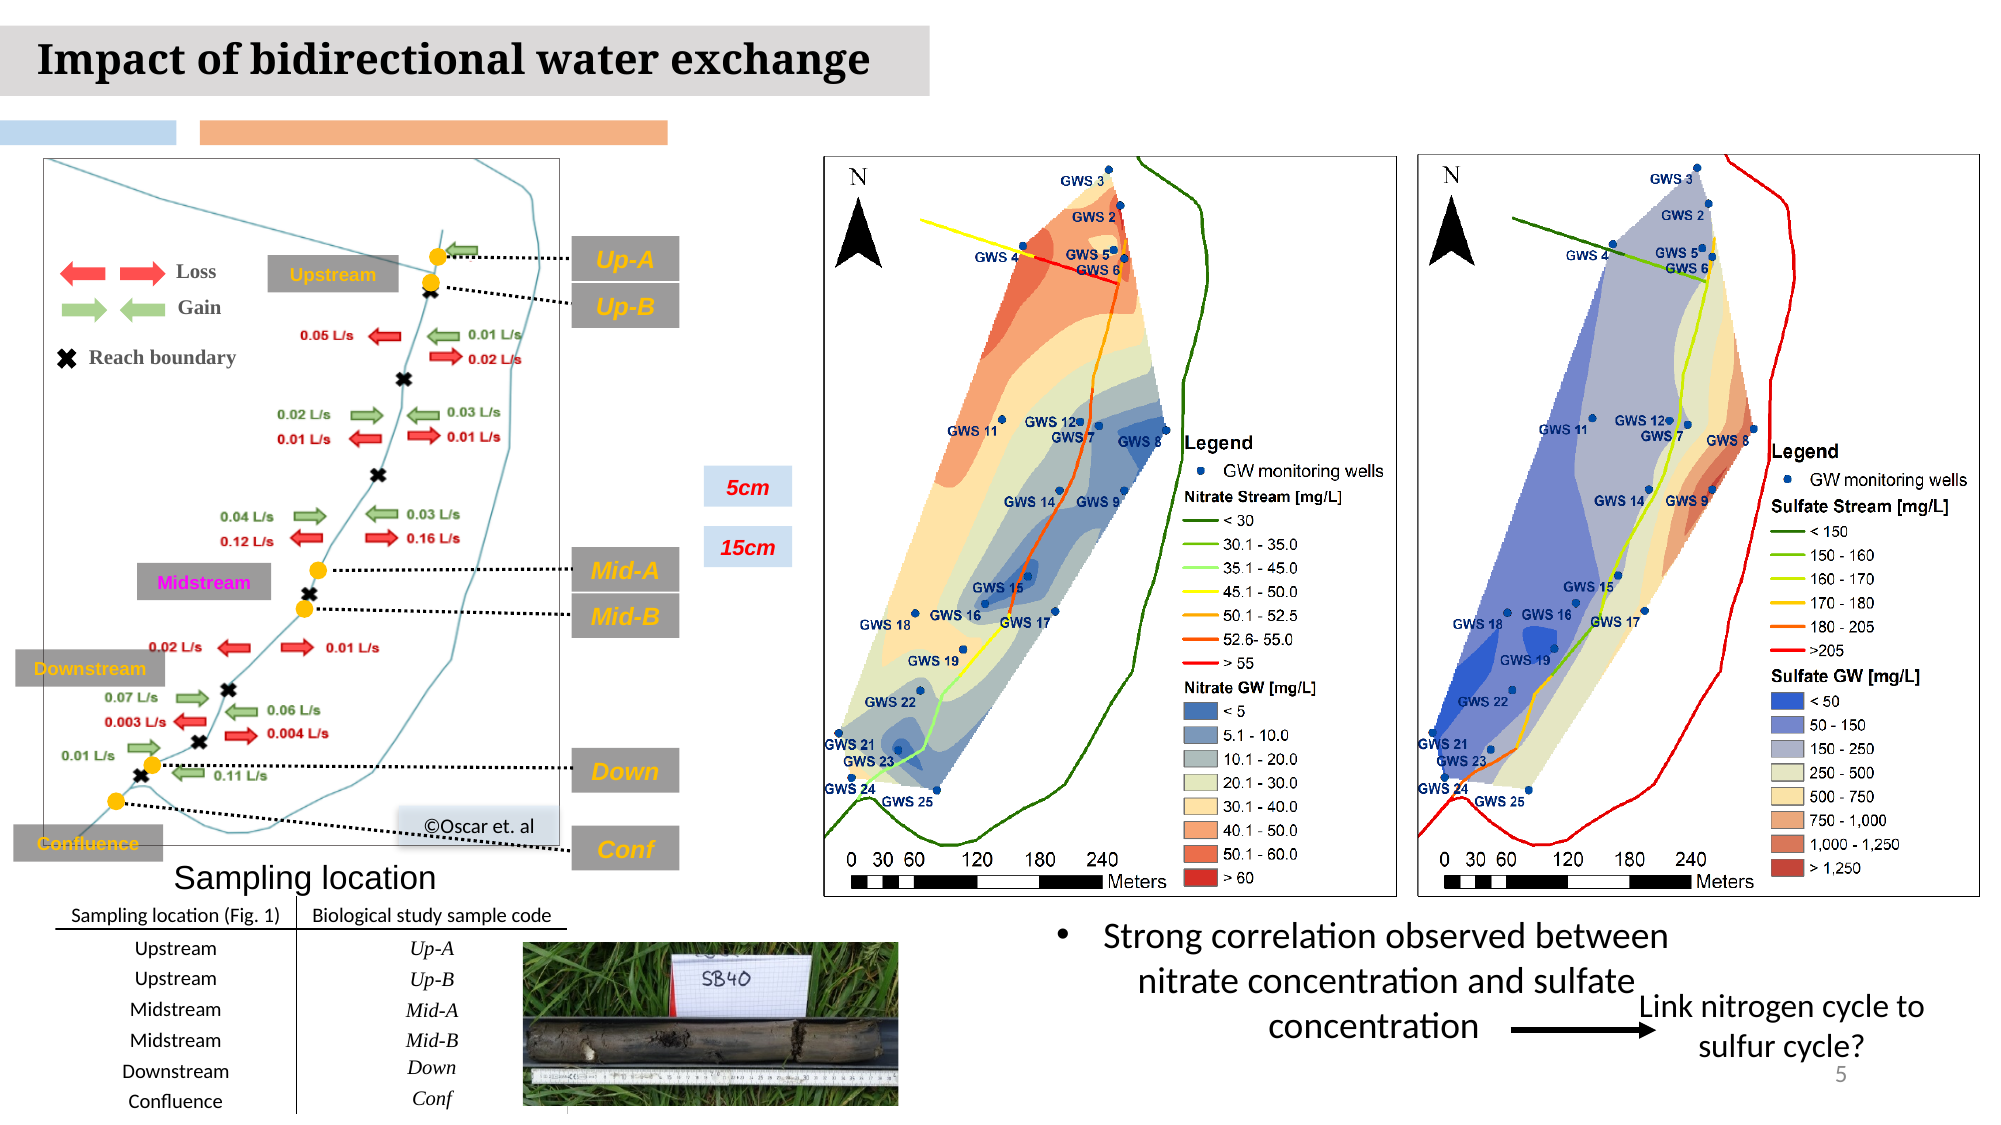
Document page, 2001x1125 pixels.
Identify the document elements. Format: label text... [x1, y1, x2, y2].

picture [811, 130, 1992, 916]
text_box Confluence [12, 823, 158, 863]
text_box Conf [571, 825, 680, 871]
text_box Mid-B [571, 592, 680, 639]
text_box [199, 119, 669, 146]
text_box Up-A [571, 235, 680, 282]
picture [55, 895, 899, 1125]
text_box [124, 803, 571, 851]
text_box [316, 608, 571, 615]
text_box Link nitrogen cycle to sulfur cycle? [1602, 976, 1962, 1071]
text_box Up-B [571, 282, 680, 329]
text_box Impact of bidirectional water exchange [0, 25, 930, 96]
text_box 15cm [703, 525, 793, 568]
text_box Sampling location [158, 851, 491, 895]
text_box Strong correlation observed between nitrate concentration and sulfate concentration [1003, 916, 1723, 1053]
text_box 5cm [703, 465, 793, 508]
text_box [0, 119, 177, 146]
text_box Down [571, 747, 680, 794]
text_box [43, 158, 560, 846]
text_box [446, 287, 572, 304]
text_box Mid-A [571, 546, 680, 592]
text_box Downstream [14, 648, 43, 688]
slide_number 5 [1412, 1042, 1863, 1103]
